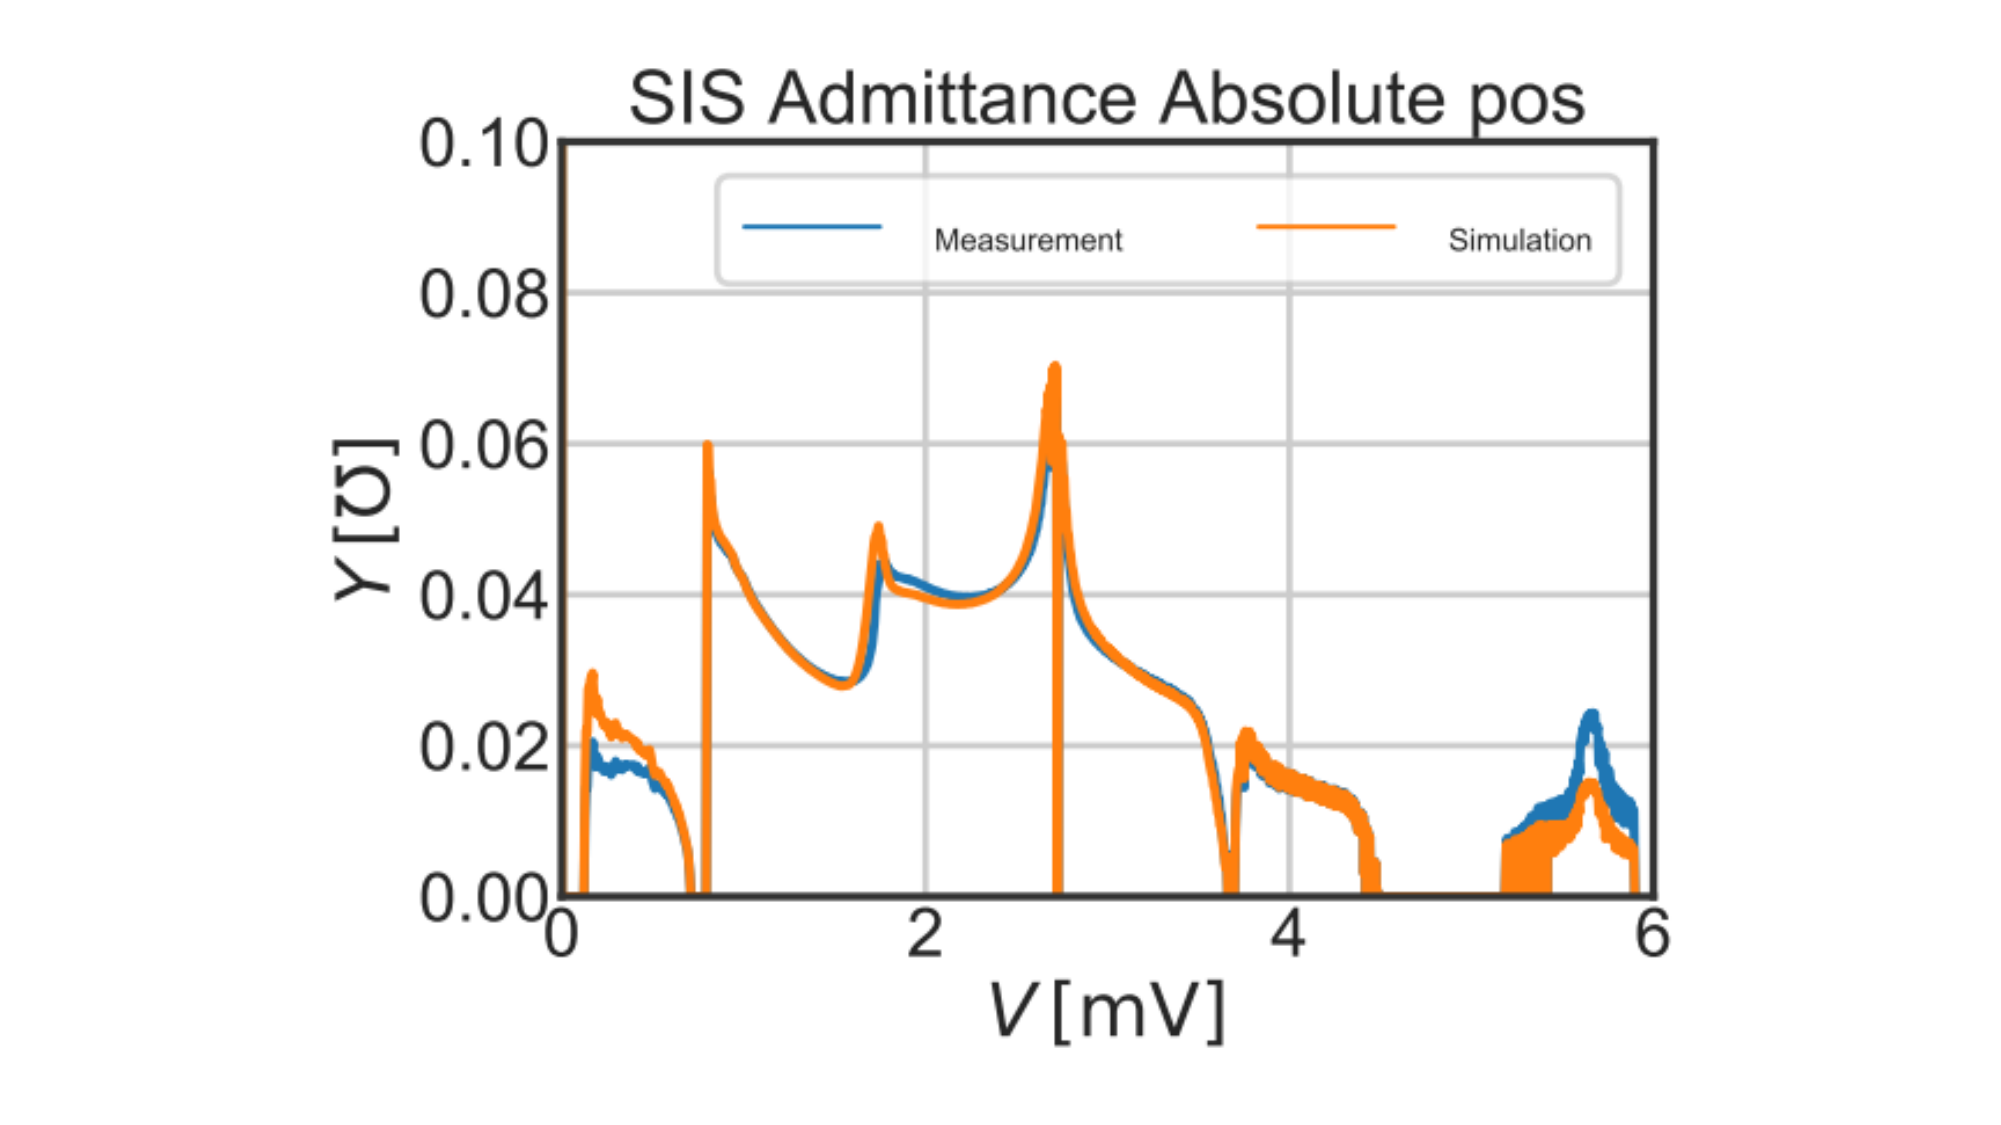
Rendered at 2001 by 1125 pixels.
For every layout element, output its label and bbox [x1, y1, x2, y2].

picture [291, 30, 1709, 1094]
